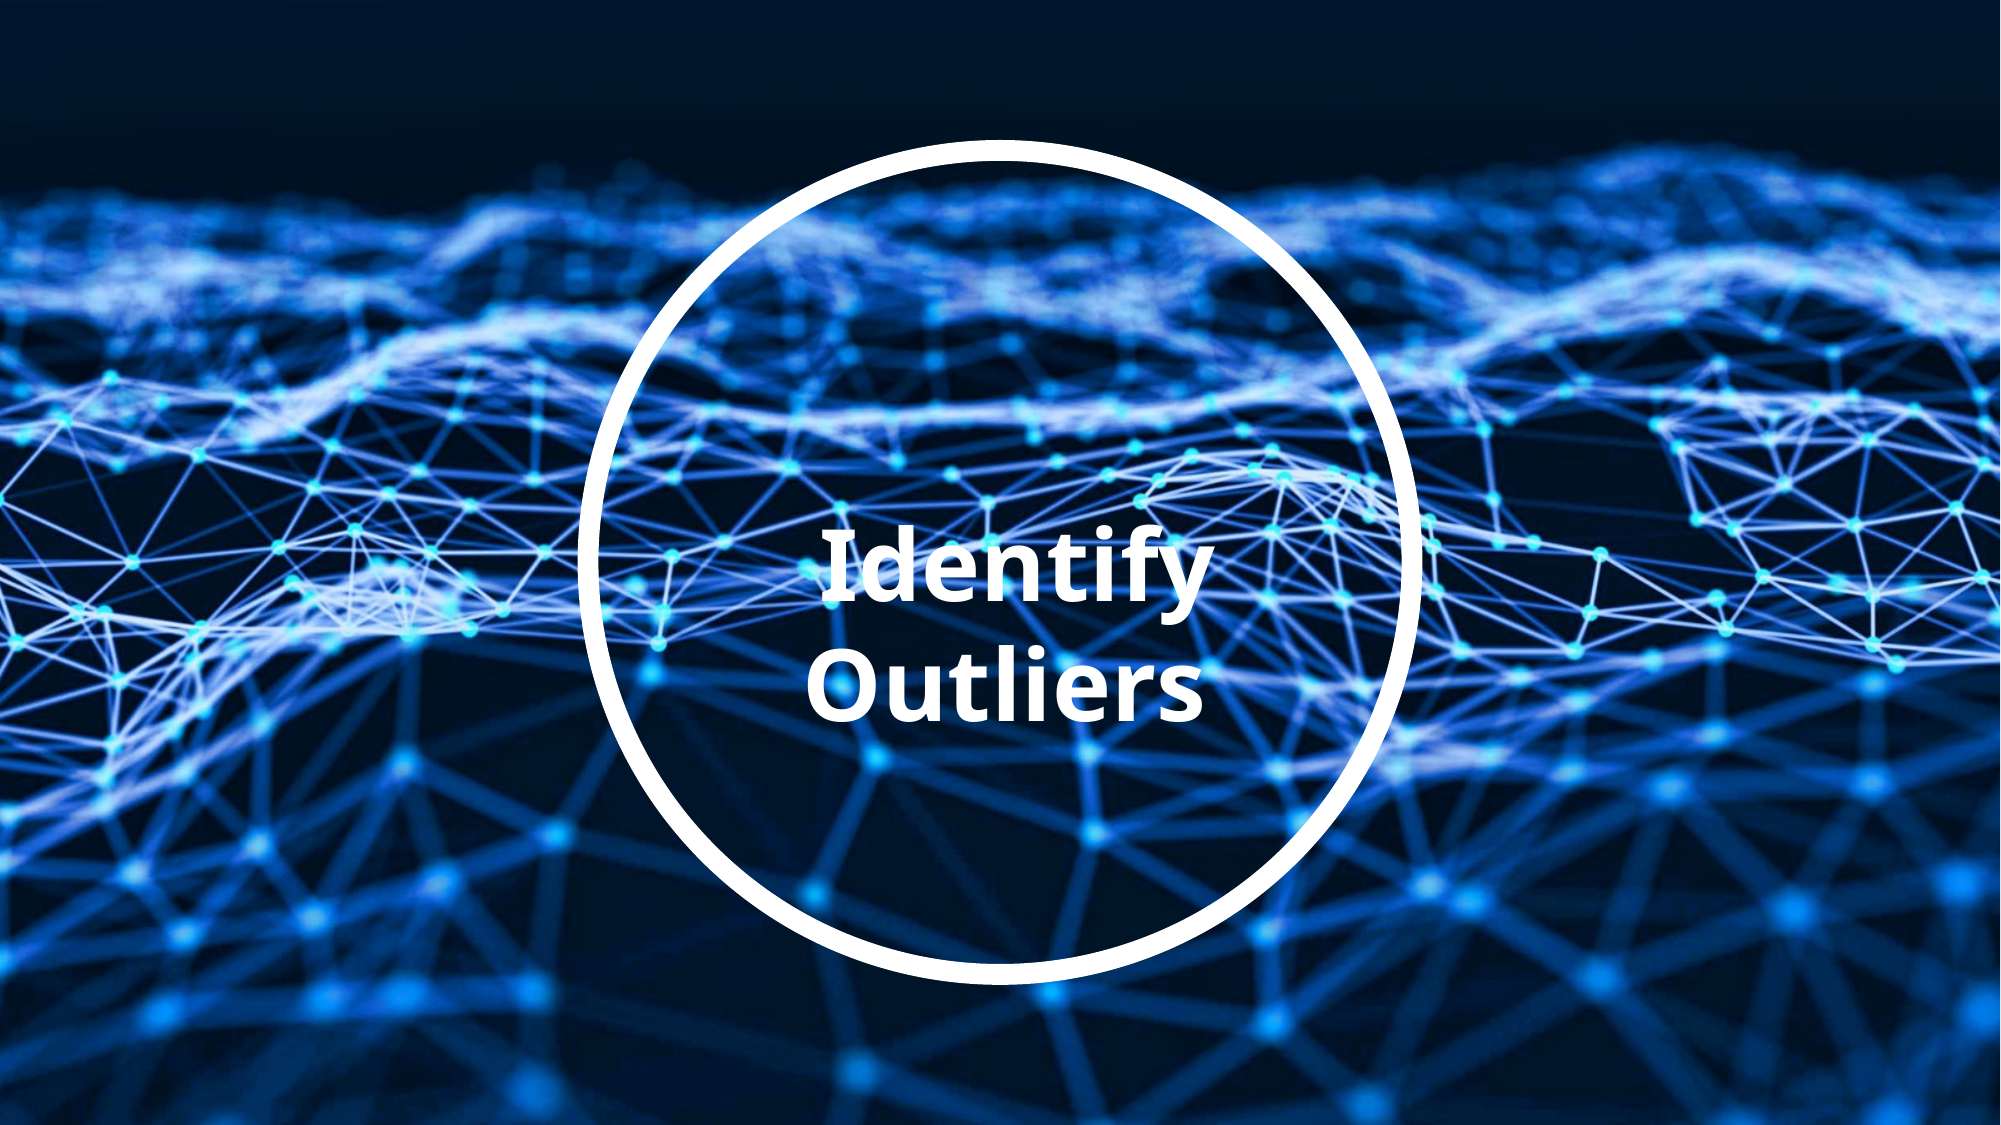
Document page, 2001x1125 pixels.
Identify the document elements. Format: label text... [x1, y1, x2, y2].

picture [0, 0, 2001, 1125]
text_box [586, 149, 1414, 736]
text_box Identify Outliers [625, 494, 1385, 749]
text_box [631, 749, 1369, 976]
